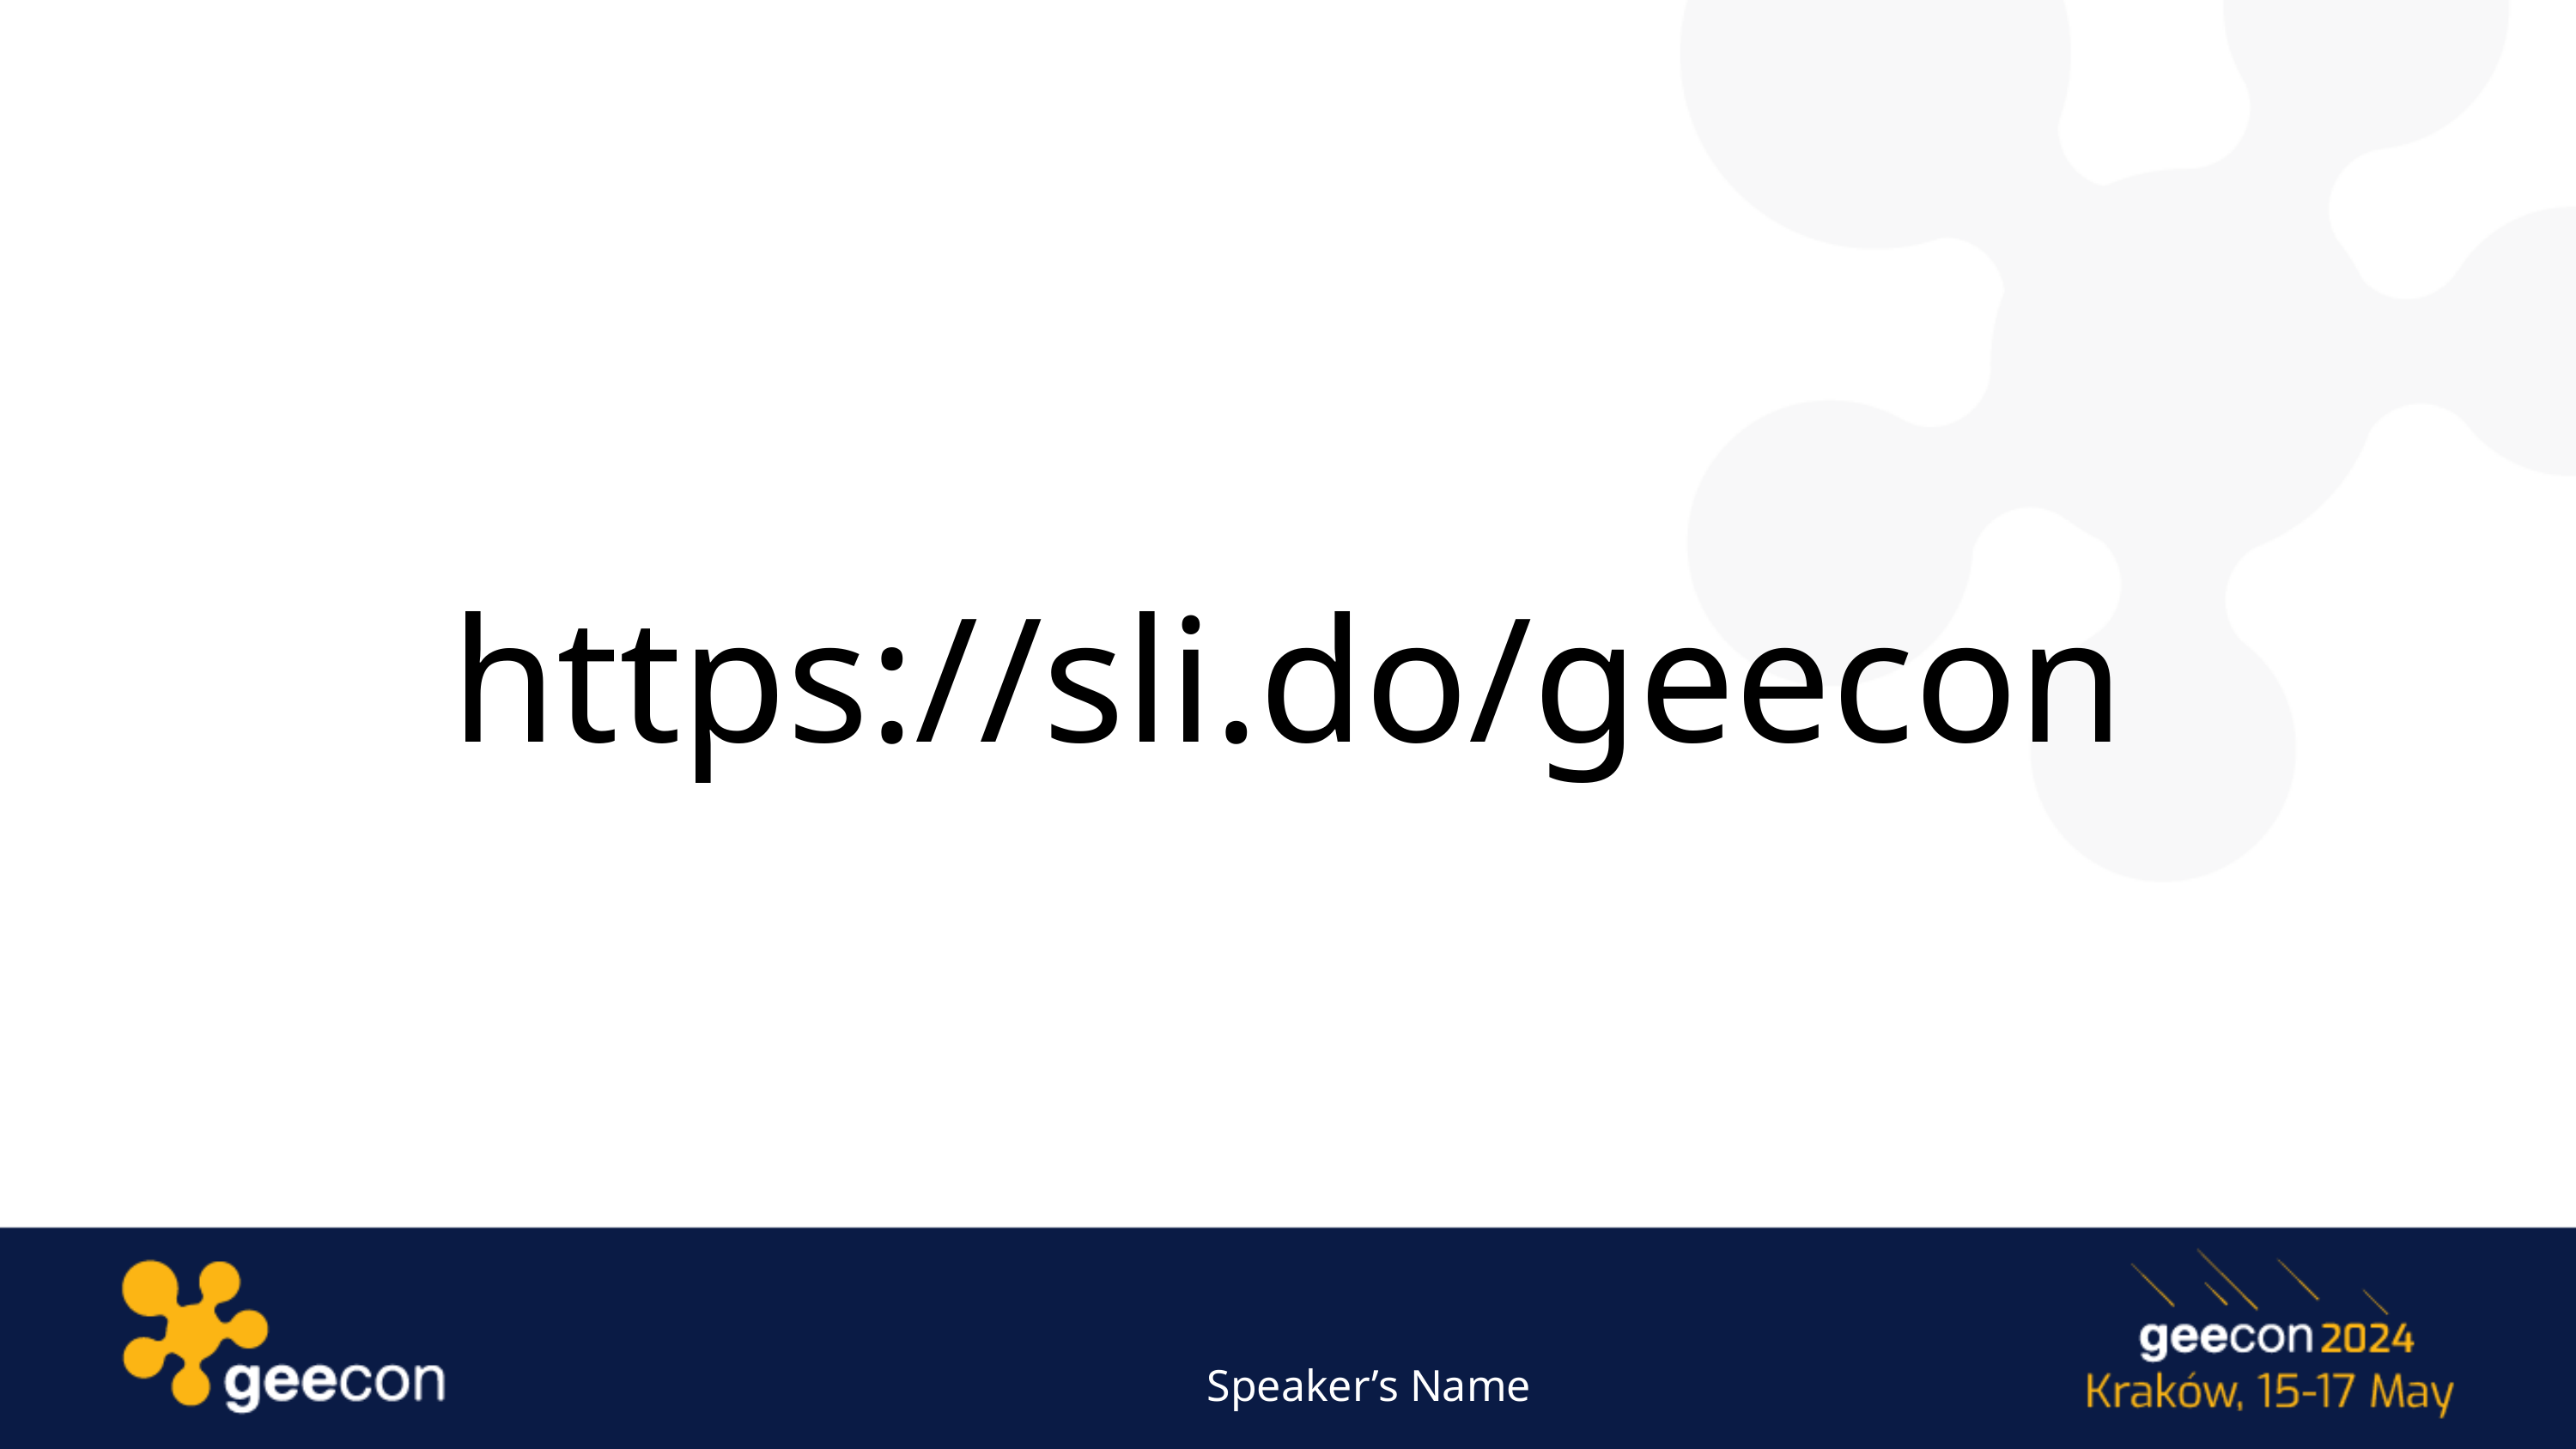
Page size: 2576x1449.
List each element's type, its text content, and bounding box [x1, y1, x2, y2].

text_box Speaker’s Name [659, 1346, 2080, 1423]
subtitle https://sli.do/geecon [129, 277, 2447, 1070]
picture [0, 0, 2576, 1449]
